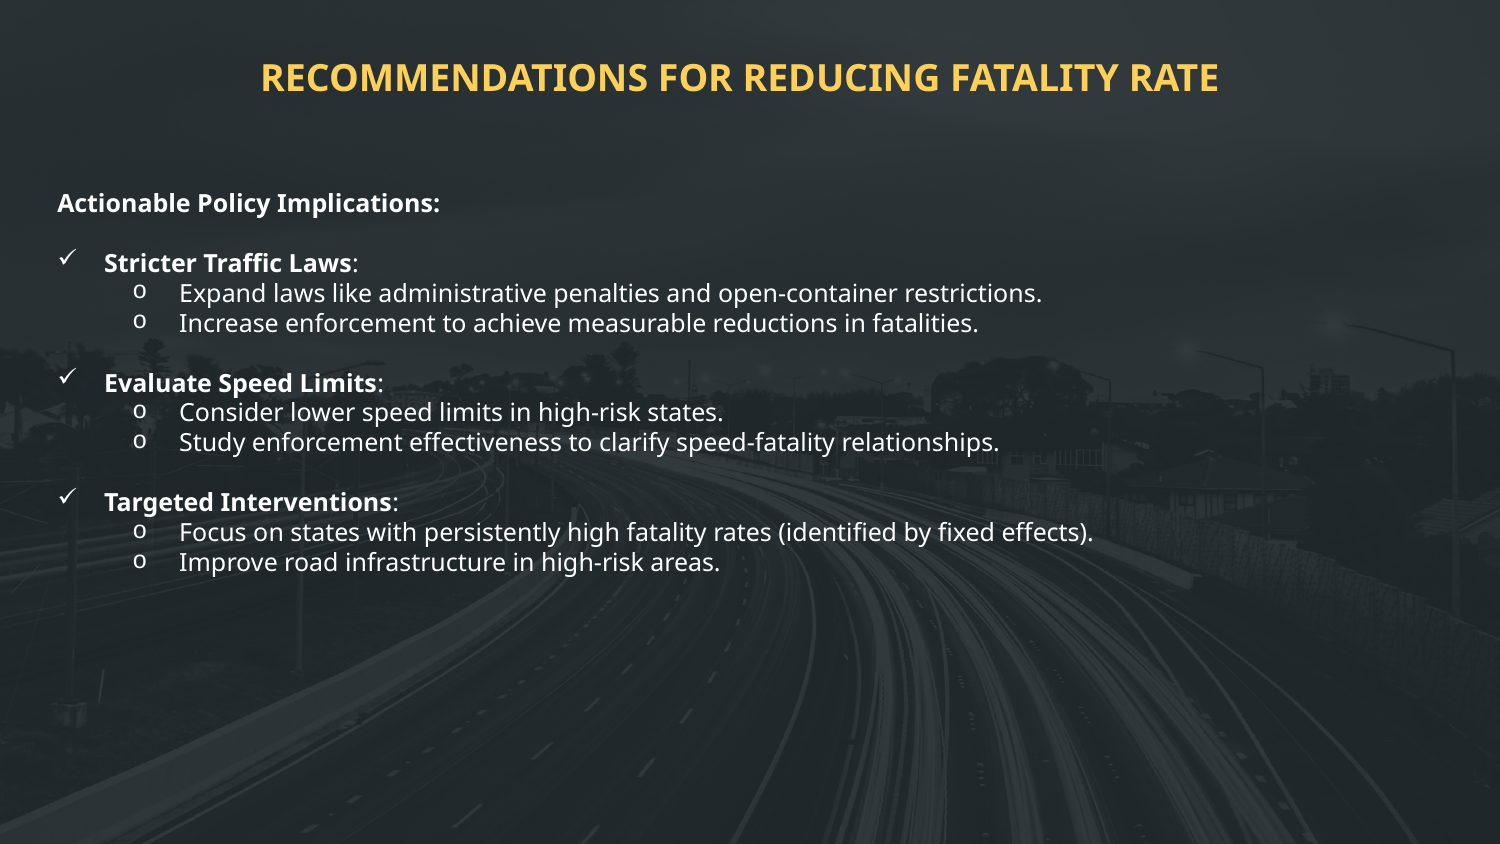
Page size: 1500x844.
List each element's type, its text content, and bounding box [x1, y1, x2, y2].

text_box Actionable Policy Implications: Stricter Traffic Laws: Expand laws like administrative penalties and open-container restrictions. Increase enforcement to achieve measurable reductions in fatalities. Evaluate Speed Limits: Consider lower speed limits in high-risk states. Study enforcement effectiveness to clarify speed-fatality relationships. Targeted Interventions: Focus on states with persistently high fatality rates (identified by fixed effects). Improve road infrastructure in high-risk areas. [42, 180, 1436, 584]
text_box RECOMMENDATIONS FOR REDUCING FATALITY RATE [170, 33, 1311, 100]
text_box [0, 0, 1500, 844]
